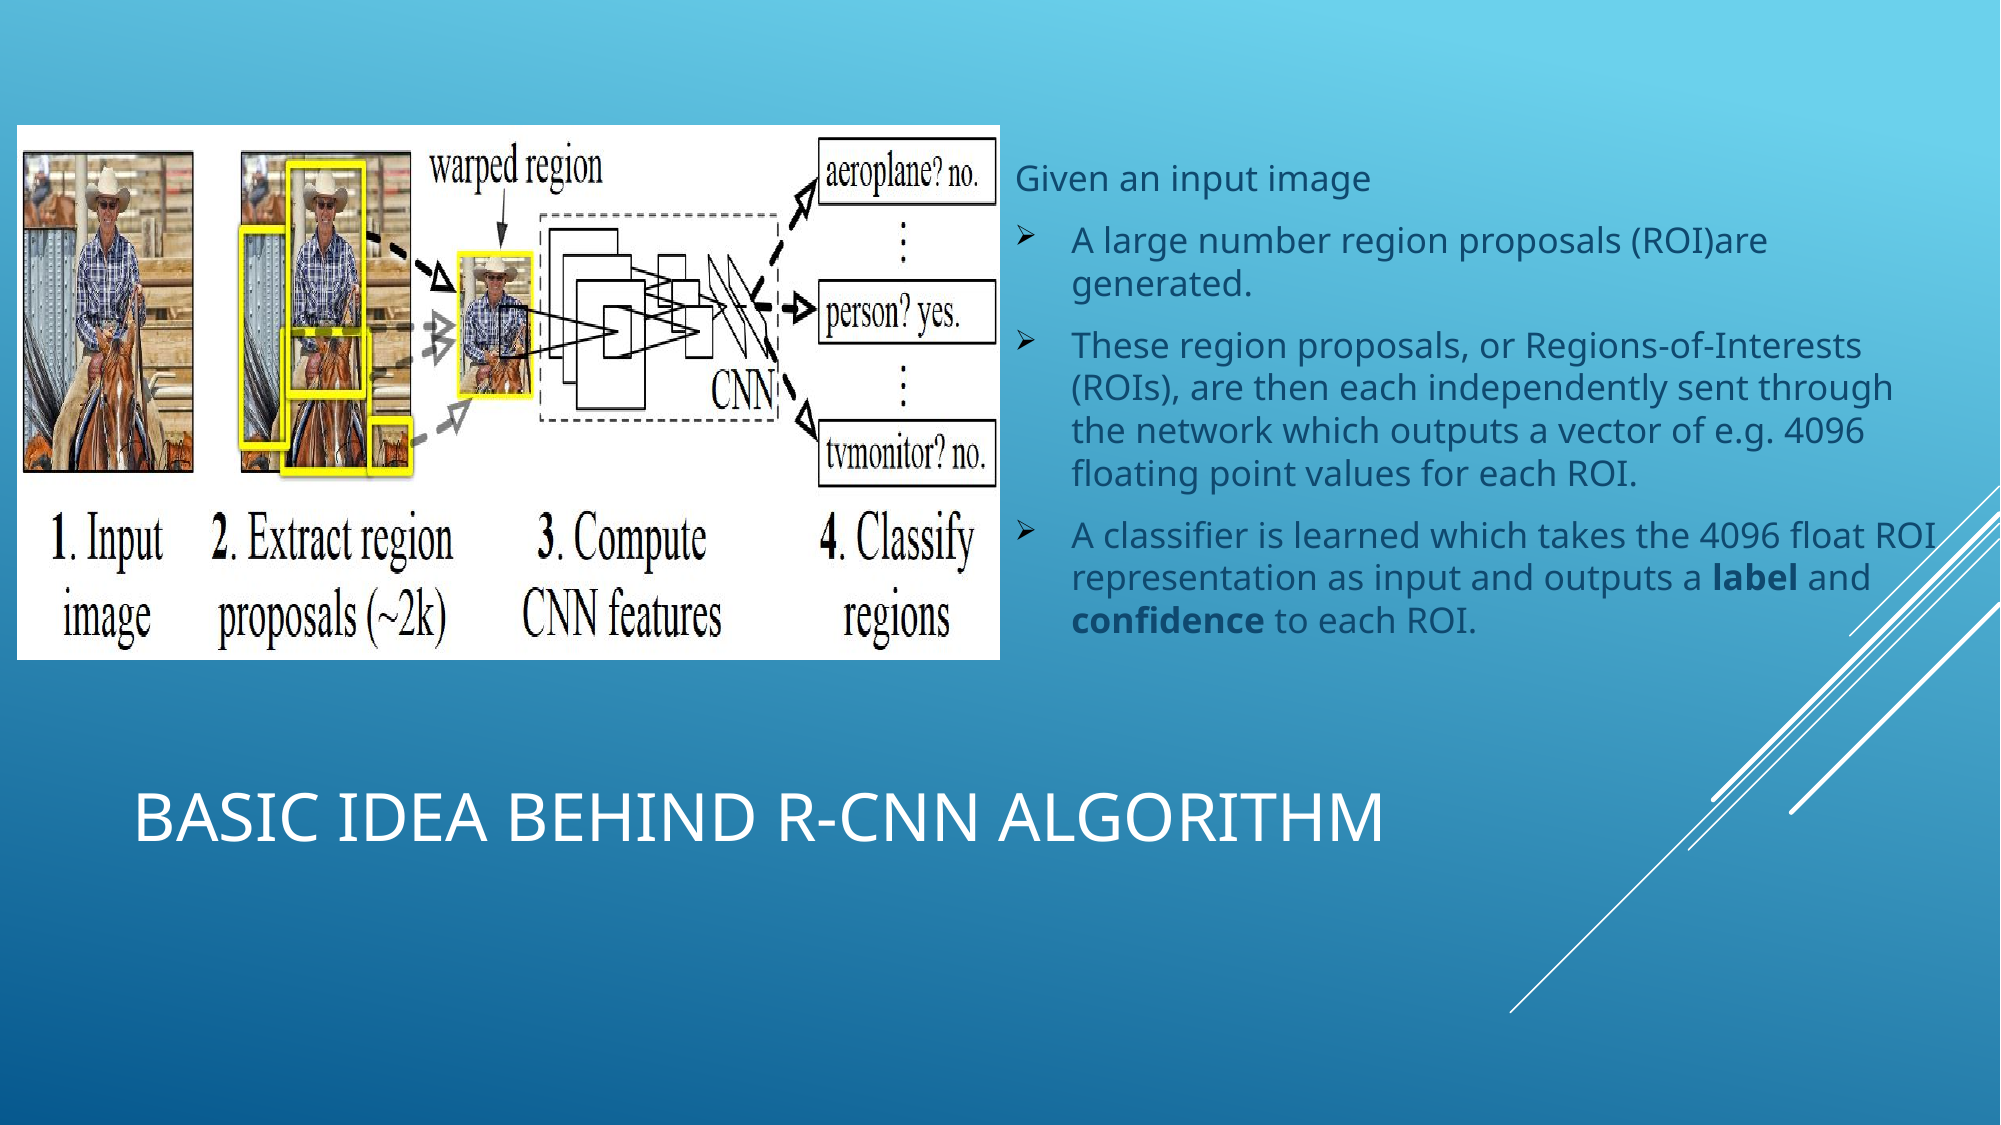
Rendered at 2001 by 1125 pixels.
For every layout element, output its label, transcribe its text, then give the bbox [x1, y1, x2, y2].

text_box [0, 0, 2000, 1125]
list Given an input image A large number region proposals (ROI)are generated. These region proposals, or Regions-of-Interests (ROIs), are then each independently sent through the network which outputs a vector of e.g. 4096 floating point values for each ROI. A classifier is learned which takes the 4096 float ROI representation as input and outputs a label and confidence to each ROI. [999, 125, 1963, 671]
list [17, 125, 1000, 660]
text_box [1510, 485, 2000, 1013]
title Basic Idea Behind R-CNN Algorithm [117, 736, 1510, 984]
